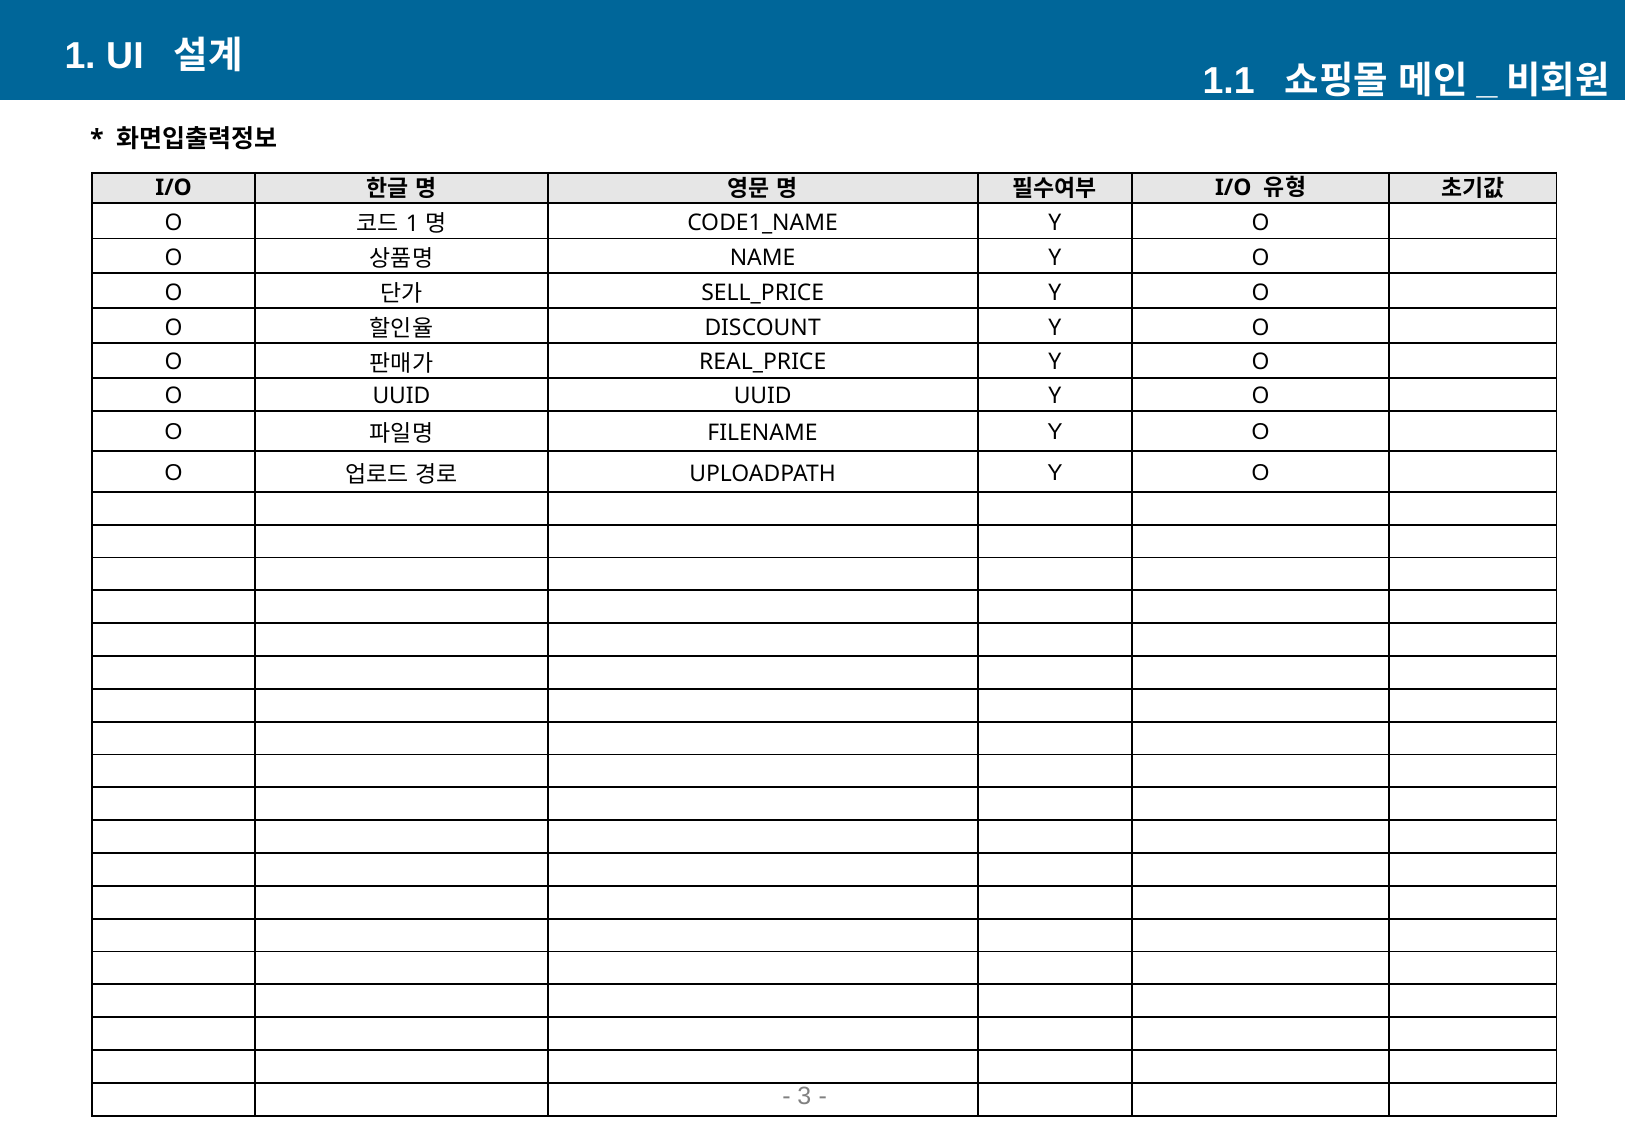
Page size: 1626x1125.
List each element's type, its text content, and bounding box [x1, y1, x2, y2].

table_cell [549, 985, 977, 1016]
table_cell O [1133, 379, 1388, 410]
table_cell [1390, 309, 1556, 342]
table_cell [979, 624, 1131, 655]
table_cell [1390, 493, 1556, 524]
table_cell [1133, 591, 1388, 622]
table_cell [1390, 624, 1556, 655]
table_header I/O [93, 174, 254, 202]
table_cell [93, 591, 254, 622]
table_cell O [1133, 344, 1388, 377]
table_cell [93, 1084, 254, 1115]
table_cell [979, 526, 1131, 557]
table_cell [979, 690, 1131, 721]
table_cell O [1133, 204, 1388, 238]
table_cell [1390, 821, 1556, 852]
table_cell [979, 1084, 1131, 1115]
table_cell SELL_PRICE [549, 274, 977, 307]
table_cell O [93, 274, 254, 307]
table_cell [93, 788, 254, 819]
table_cell UPLOADPATH [549, 452, 977, 491]
table_cell [1390, 887, 1556, 918]
table_cell [1390, 274, 1556, 307]
table_cell [1390, 344, 1556, 377]
table_cell [93, 723, 254, 754]
text_box * 화면입출력정보 [75, 115, 292, 161]
table_cell [93, 690, 254, 721]
table_cell [256, 854, 547, 885]
table_cell [549, 821, 977, 852]
table_cell [549, 1051, 977, 1082]
table_cell [256, 624, 547, 655]
table_cell Y [979, 239, 1131, 272]
table_cell [93, 755, 254, 786]
table_cell [93, 920, 254, 951]
table_cell [1133, 1084, 1388, 1115]
table_cell [979, 1051, 1131, 1082]
table_cell [1390, 591, 1556, 622]
table_cell [256, 788, 547, 819]
table_cell [979, 788, 1131, 819]
table_cell [1390, 239, 1556, 272]
table_cell [979, 821, 1131, 852]
table_cell [549, 1018, 977, 1049]
table_cell [256, 723, 547, 754]
table_cell [979, 854, 1131, 885]
table_cell [256, 985, 547, 1016]
table_cell [256, 887, 547, 918]
table_cell [979, 755, 1131, 786]
table_cell [256, 526, 547, 557]
table_cell [256, 1084, 547, 1115]
table_cell [1133, 558, 1388, 589]
table_cell O [1133, 239, 1388, 272]
table_cell [256, 591, 547, 622]
table_cell [549, 591, 977, 622]
table_cell [549, 690, 977, 721]
table_cell 상품명 [256, 239, 547, 272]
table_cell [1390, 204, 1556, 238]
table_cell [256, 755, 547, 786]
table_cell [549, 723, 977, 754]
table_cell [1390, 854, 1556, 885]
table_cell [1390, 379, 1556, 410]
table_cell [979, 1018, 1131, 1049]
table_cell [979, 591, 1131, 622]
table_cell [256, 690, 547, 721]
table_cell Y [979, 204, 1131, 238]
table_cell DISCOUNT [549, 309, 977, 342]
table_cell [93, 624, 254, 655]
table_cell O [1133, 274, 1388, 307]
table_cell 할인율 [256, 309, 547, 342]
table_cell [1133, 1018, 1388, 1049]
table_cell [1390, 920, 1556, 951]
table_cell Y [979, 344, 1131, 377]
table_cell [1133, 1051, 1388, 1082]
table_cell [549, 493, 977, 524]
table_cell [93, 558, 254, 589]
table_cell O [93, 379, 254, 410]
table_cell [979, 887, 1131, 918]
table_cell [1133, 723, 1388, 754]
table_cell [549, 920, 977, 951]
table_cell [256, 1018, 547, 1049]
table_cell [93, 493, 254, 524]
table_cell O [93, 239, 254, 272]
text_box 1.1 쇼핑몰 메인_비회원 [968, 53, 1625, 104]
table_cell UUID [256, 379, 547, 410]
table_cell [1390, 755, 1556, 786]
table_cell [1390, 412, 1556, 450]
table_cell [1133, 493, 1388, 524]
table_cell [1390, 1084, 1556, 1115]
table_cell [549, 558, 977, 589]
table_cell [979, 657, 1131, 688]
table_cell [1133, 690, 1388, 721]
table_cell [93, 952, 254, 983]
table_cell Y [979, 412, 1131, 450]
table_cell [549, 624, 977, 655]
table_cell [1390, 526, 1556, 557]
table_cell [979, 920, 1131, 951]
table_cell [549, 526, 977, 557]
table_cell [93, 1051, 254, 1082]
table_cell O [93, 344, 254, 377]
table_cell Y [979, 379, 1131, 410]
table_cell O [1133, 309, 1388, 342]
table_header 필수여부 [979, 174, 1131, 202]
table_cell [256, 558, 547, 589]
table_cell [549, 854, 977, 885]
table_cell O [93, 204, 254, 238]
table_cell [93, 526, 254, 557]
table_header 영문 명 [549, 174, 977, 202]
table_header 초기값 [1390, 174, 1556, 202]
table_cell [549, 1084, 977, 1115]
table_cell [1133, 920, 1388, 951]
table_cell O [1133, 412, 1388, 450]
table_cell [1390, 788, 1556, 819]
table_cell [979, 985, 1131, 1016]
table_cell [93, 854, 254, 885]
table_header I/O 유형 [1133, 174, 1388, 202]
table_cell [1390, 952, 1556, 983]
table_cell [1133, 821, 1388, 852]
table_cell O [93, 452, 254, 491]
table_cell O [93, 309, 254, 342]
table_cell [256, 920, 547, 951]
table_cell 단가 [256, 274, 547, 307]
table_cell [1390, 690, 1556, 721]
table_cell [256, 493, 547, 524]
table_cell 파일명 [256, 412, 547, 450]
table_cell [1133, 755, 1388, 786]
table_cell [256, 1051, 547, 1082]
table_cell [1390, 558, 1556, 589]
table_cell [1390, 723, 1556, 754]
table_cell [1133, 624, 1388, 655]
table_cell [1390, 657, 1556, 688]
table_cell [1390, 985, 1556, 1016]
table_cell [549, 657, 977, 688]
table_cell 판매가 [256, 344, 547, 377]
text_box 1. UI 설계 [49, 28, 707, 79]
table_cell [549, 788, 977, 819]
table_cell [1133, 526, 1388, 557]
table_cell CODE1_NAME [549, 204, 977, 238]
table_cell O [1133, 452, 1388, 491]
table_cell [1133, 657, 1388, 688]
table_cell [256, 821, 547, 852]
table_cell [1390, 1051, 1556, 1082]
table_cell [549, 952, 977, 983]
table_cell [979, 723, 1131, 754]
table_cell [979, 952, 1131, 983]
table_cell [1133, 854, 1388, 885]
table_cell [979, 493, 1131, 524]
table_cell [256, 952, 547, 983]
table_cell [979, 558, 1131, 589]
table_cell UUID [549, 379, 977, 410]
table_cell 업로드 경로 [256, 452, 547, 491]
table_cell FILENAME [549, 412, 977, 450]
table_cell [1133, 985, 1388, 1016]
table_cell Y [979, 309, 1131, 342]
table_cell [256, 657, 547, 688]
table_cell [1390, 1018, 1556, 1049]
table_cell [93, 887, 254, 918]
table_cell [1133, 952, 1388, 983]
table_cell [549, 755, 977, 786]
table_cell Y [979, 274, 1131, 307]
table_cell 코드1명 [256, 204, 547, 238]
table_cell [1133, 887, 1388, 918]
table_header 한글 명 [256, 174, 547, 202]
table_cell [1133, 788, 1388, 819]
table_cell [93, 1018, 254, 1049]
table_cell O [93, 412, 254, 450]
table_cell [93, 657, 254, 688]
table_cell [93, 821, 254, 852]
table_cell [93, 985, 254, 1016]
table_cell [549, 887, 977, 918]
table_cell [1390, 452, 1556, 491]
table_cell REAL_PRICE [549, 344, 977, 377]
table_cell NAME [549, 239, 977, 272]
table_cell Y [979, 452, 1131, 491]
